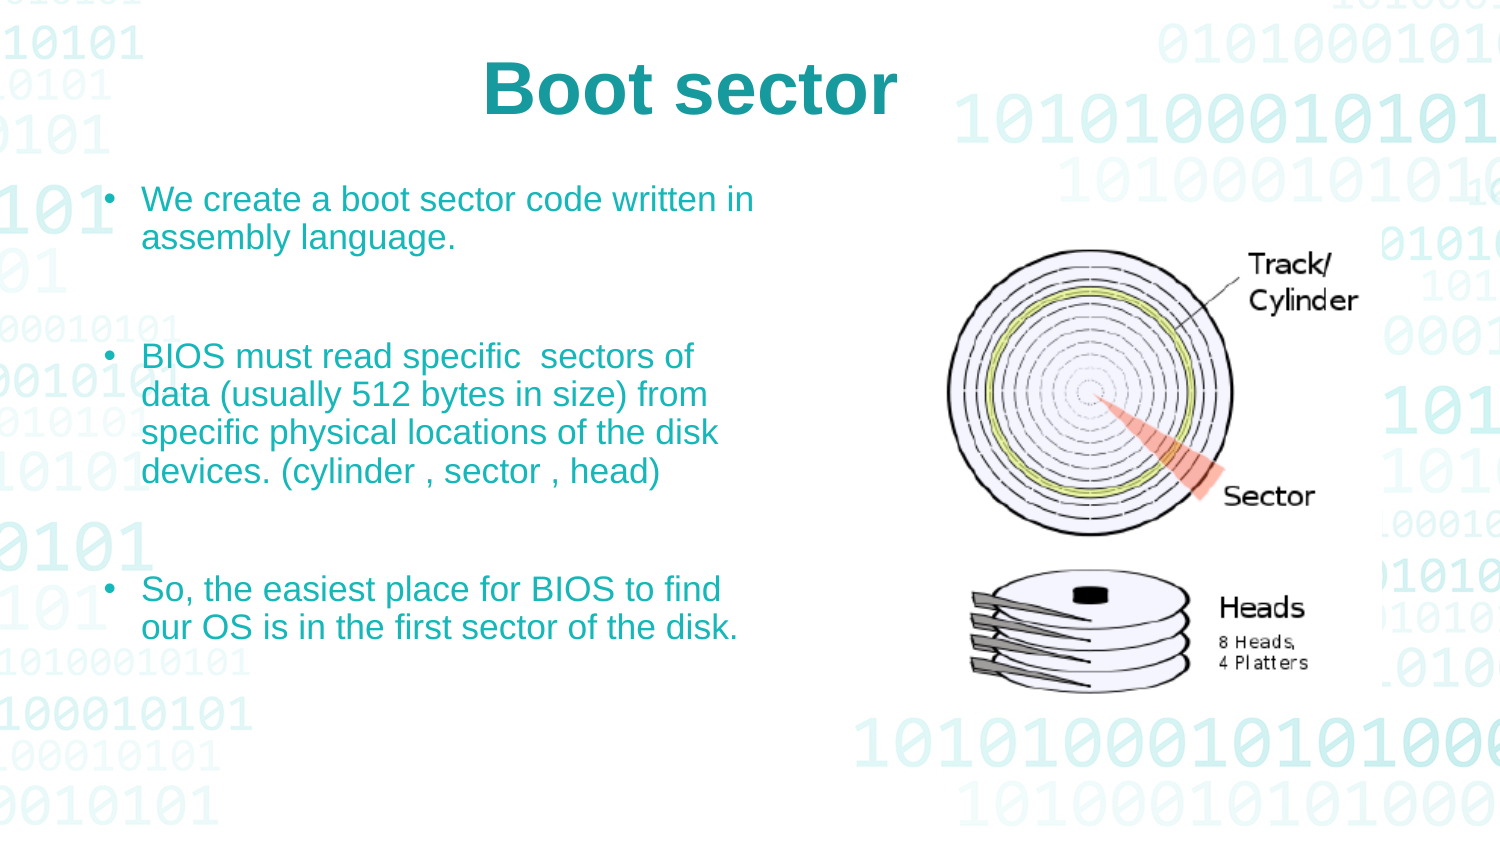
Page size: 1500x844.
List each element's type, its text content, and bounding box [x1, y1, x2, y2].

text_box We create a boot sector code written in assembly language. BIOS must read specific sectors of data (usually 512 bytes in size) from specific physical locations of the disk devices. (cylinder , sector , head) So, the easiest place for BIOS to find our OS is in the first sector of the disk. [88, 173, 786, 810]
text_box Boot sector [336, 32, 1046, 137]
picture [0, 0, 1500, 844]
